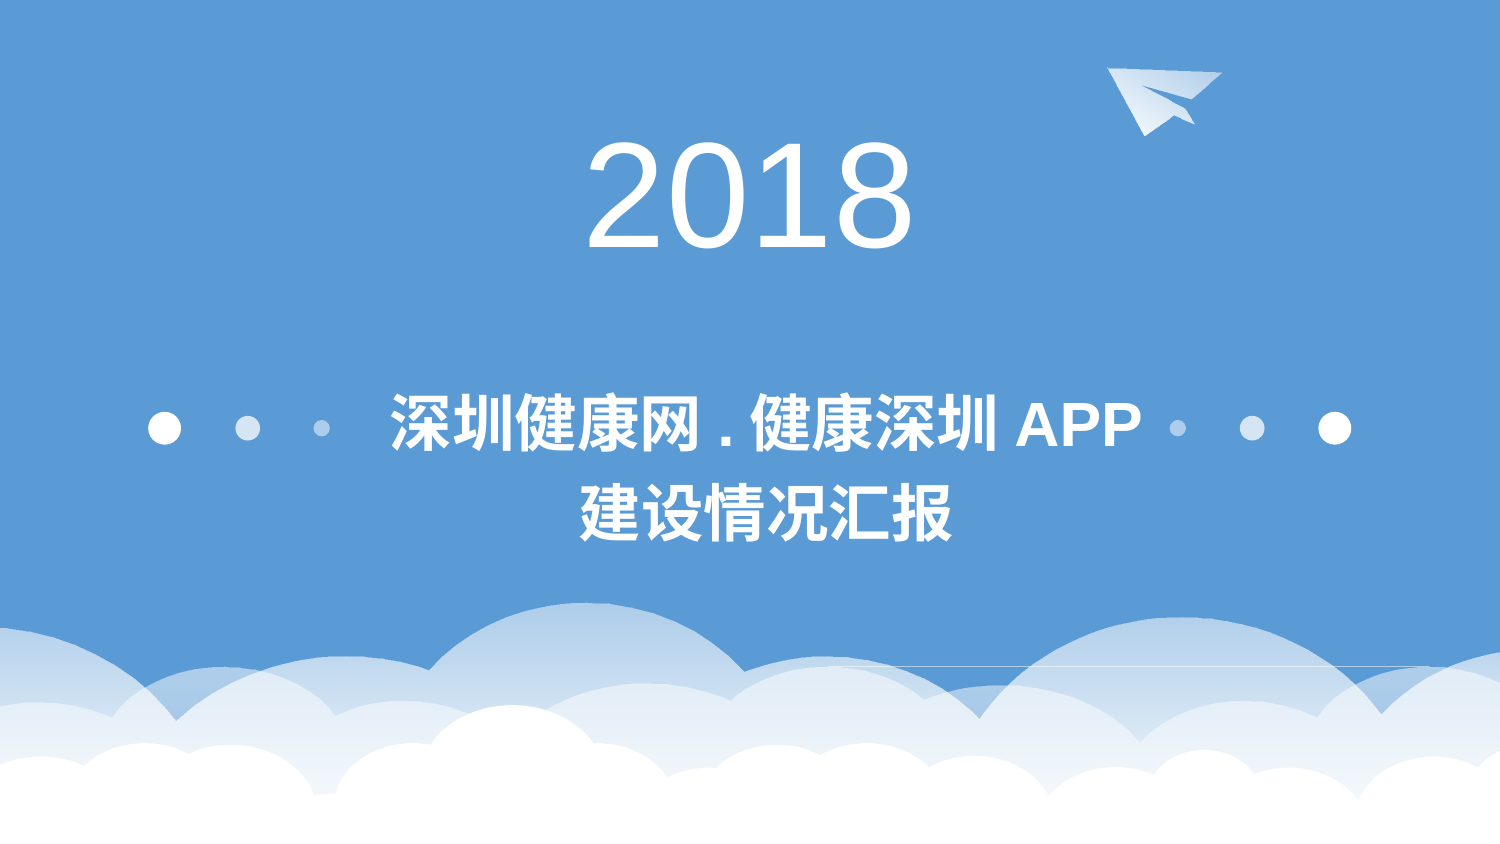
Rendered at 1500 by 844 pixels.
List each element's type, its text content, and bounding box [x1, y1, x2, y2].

text_box 2018 [527, 93, 973, 281]
text_box 深圳健康网.健康深圳APP 建设情况汇报 [168, 329, 1365, 555]
